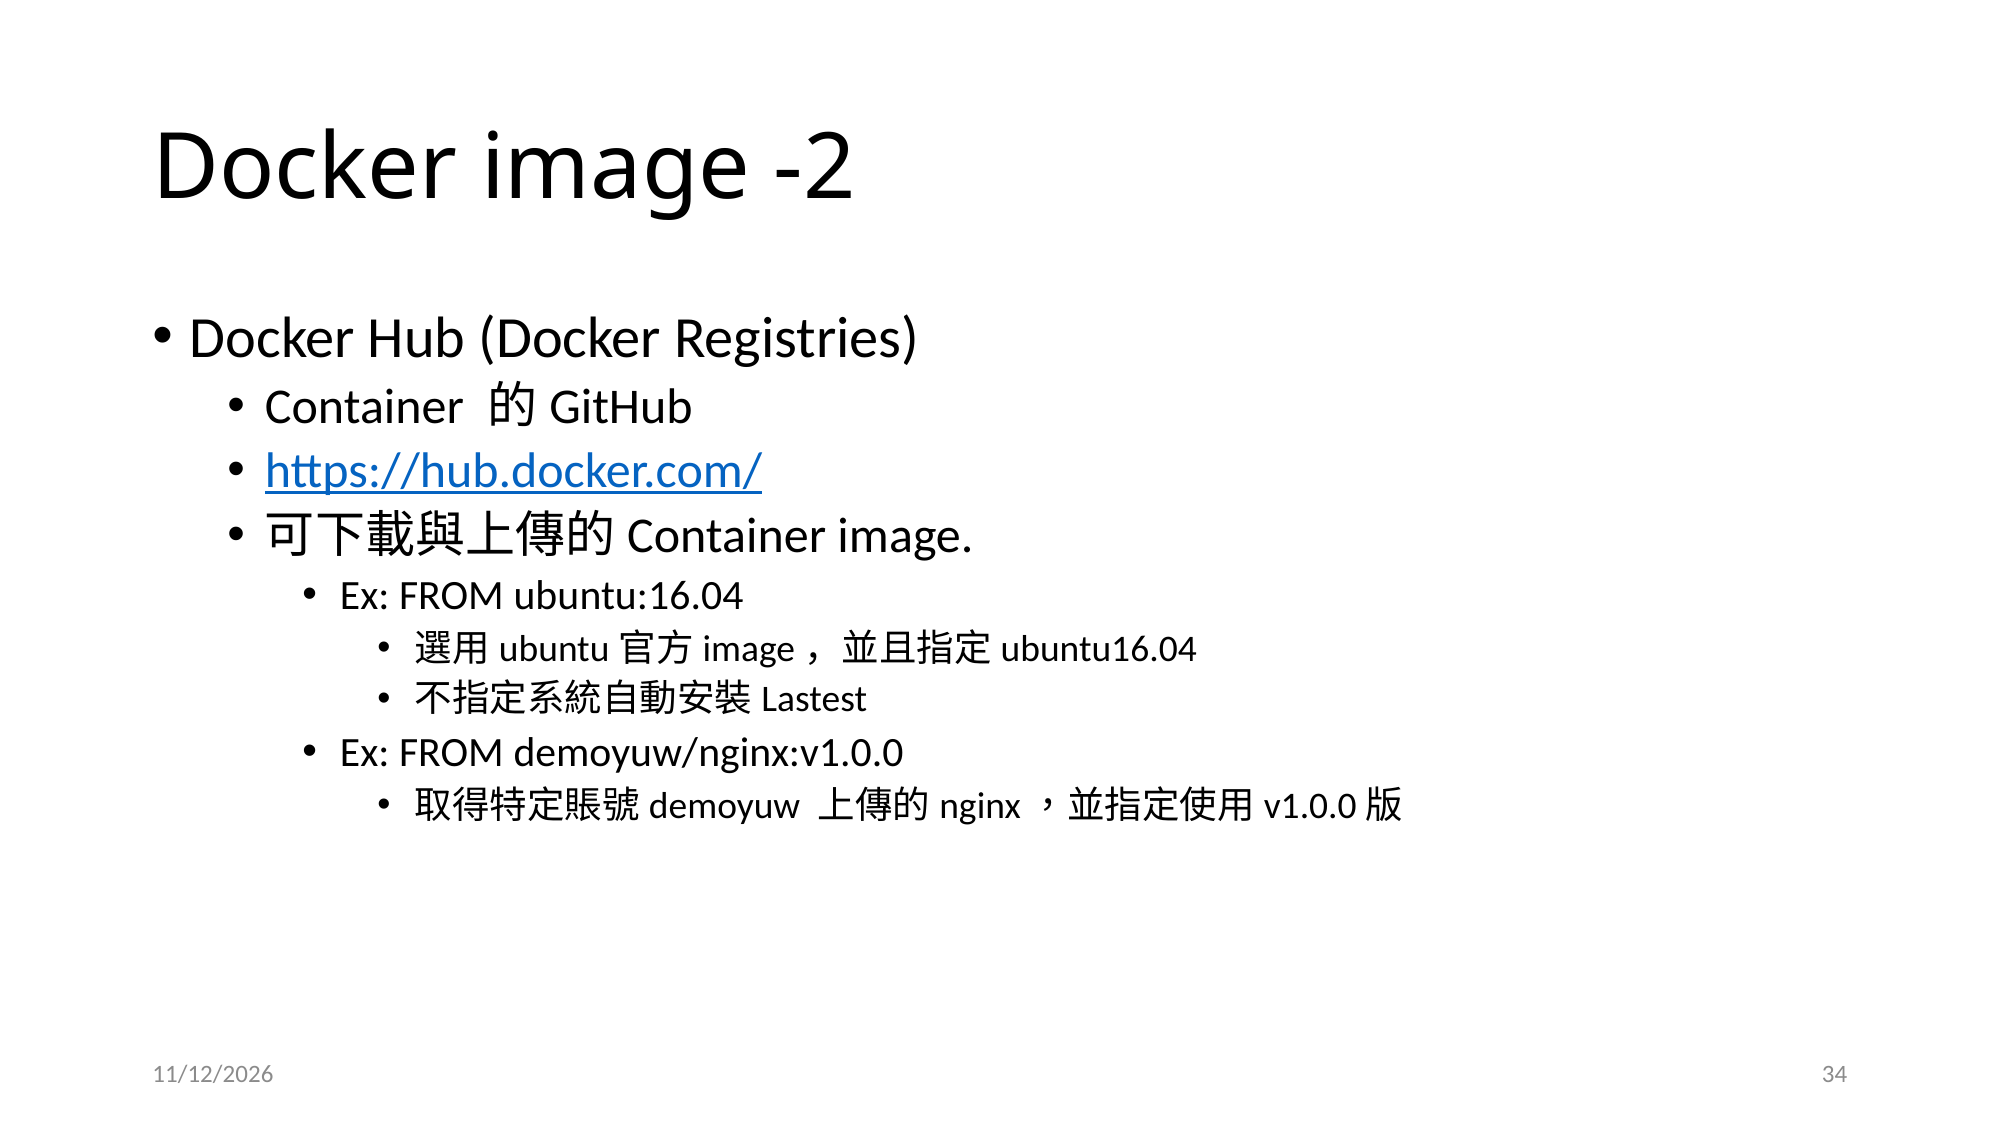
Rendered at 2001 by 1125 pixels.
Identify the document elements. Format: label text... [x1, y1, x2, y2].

list Docker Hub (Docker Registries) Container 的GitHub https://hub.docker.com/ 可下載與上傳的Container image. Ex: FROM ubuntu:16.04 選用ubuntu官方image，並且指定ubuntu16.04 不指定系統自動安裝Lastest Ex: FROM demoyuw/nginx:v1.0.0 取得特定賬號demoyuw 上傳的nginx，並指定使用v1.0.0版 [137, 299, 1863, 1014]
slide_number 34 [1412, 1042, 1863, 1103]
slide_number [137, 1042, 588, 1103]
title Docker image -2 [137, 59, 1863, 278]
